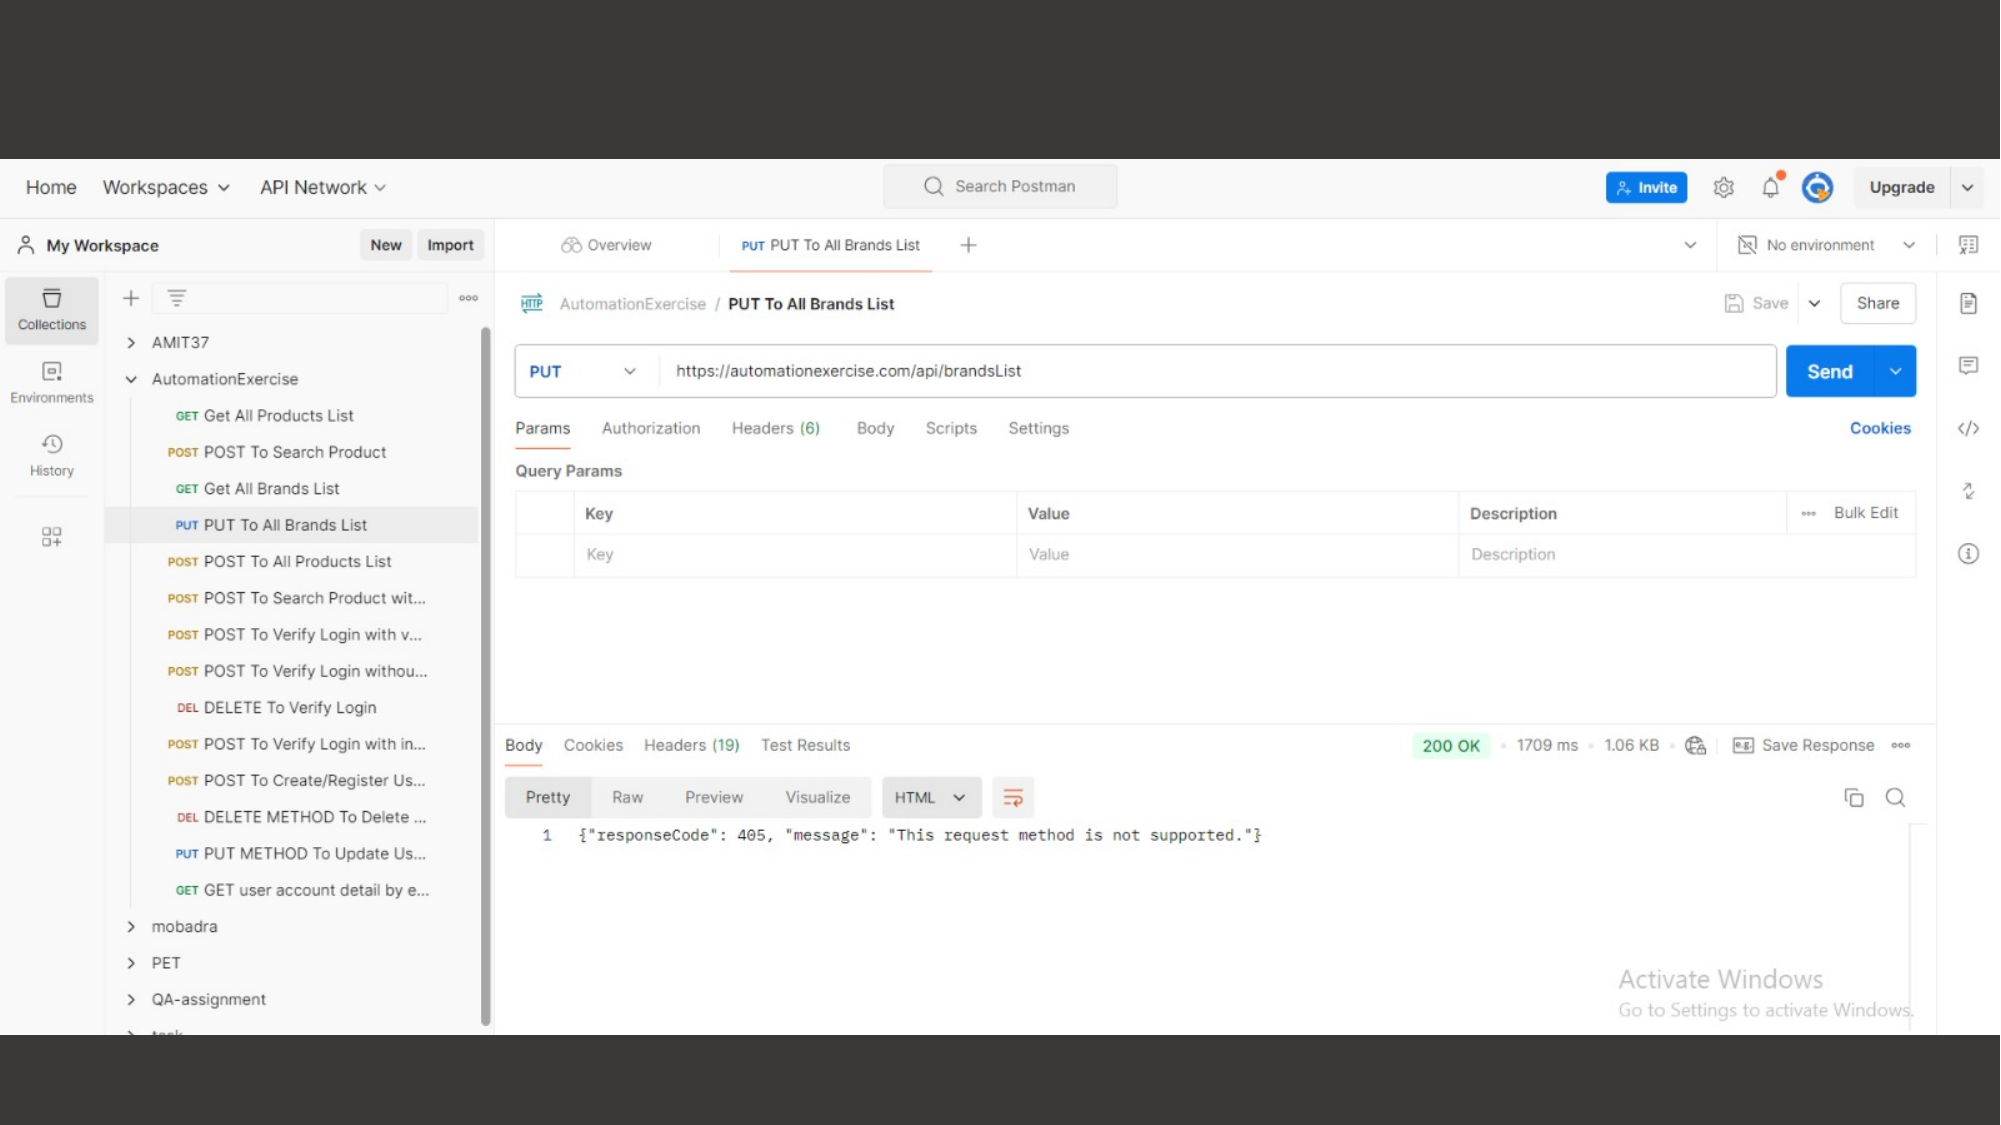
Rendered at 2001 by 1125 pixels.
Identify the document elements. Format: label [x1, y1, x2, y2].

picture [0, 159, 2000, 1035]
